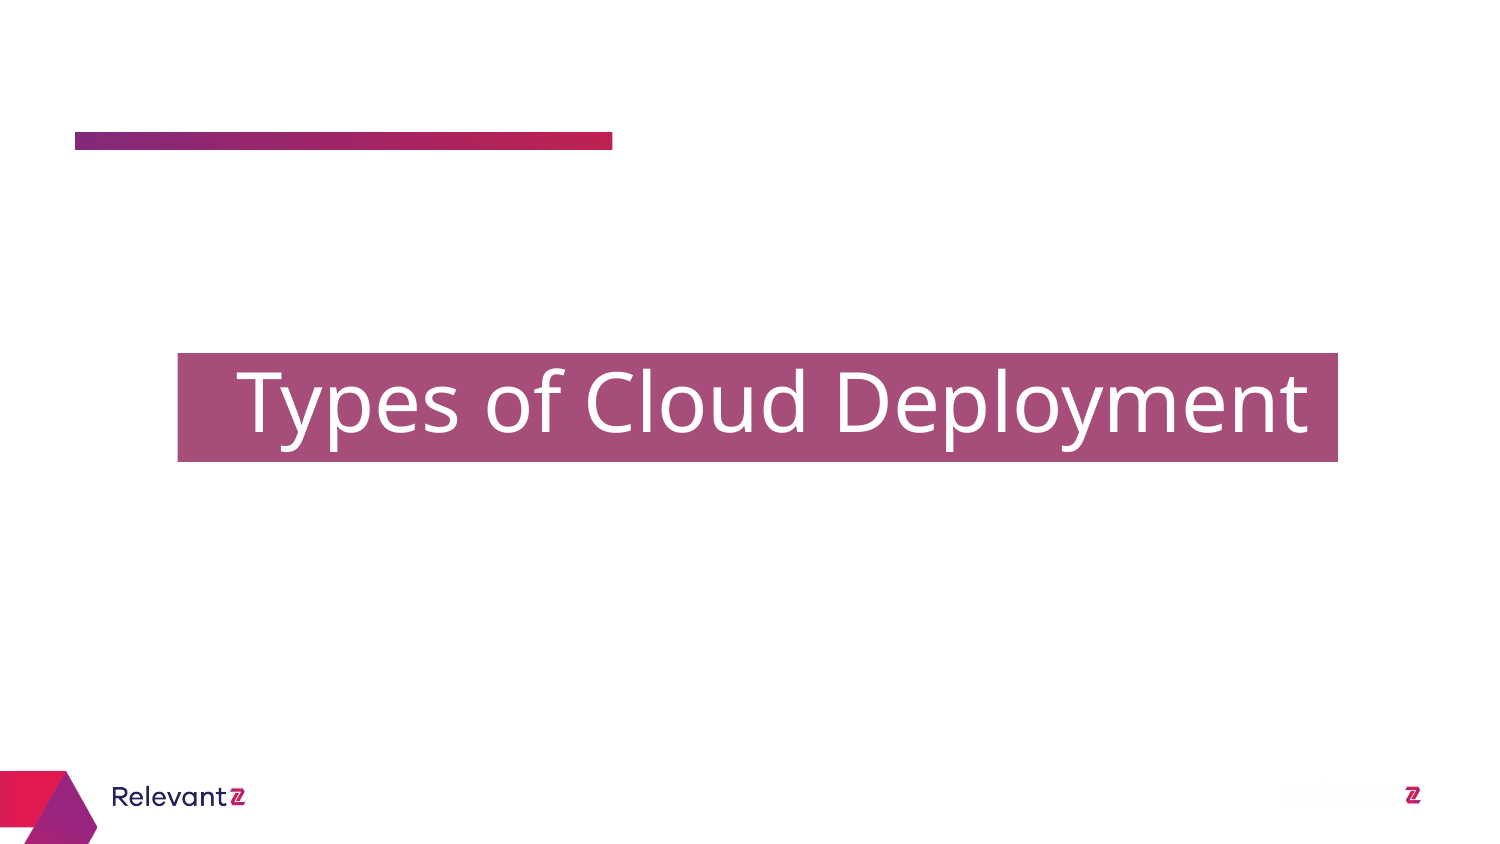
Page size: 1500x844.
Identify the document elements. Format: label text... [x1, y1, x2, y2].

text_box Types of Cloud Deployment [177, 353, 1338, 462]
picture [1284, 782, 1425, 810]
picture [0, 769, 101, 844]
picture [109, 782, 250, 810]
